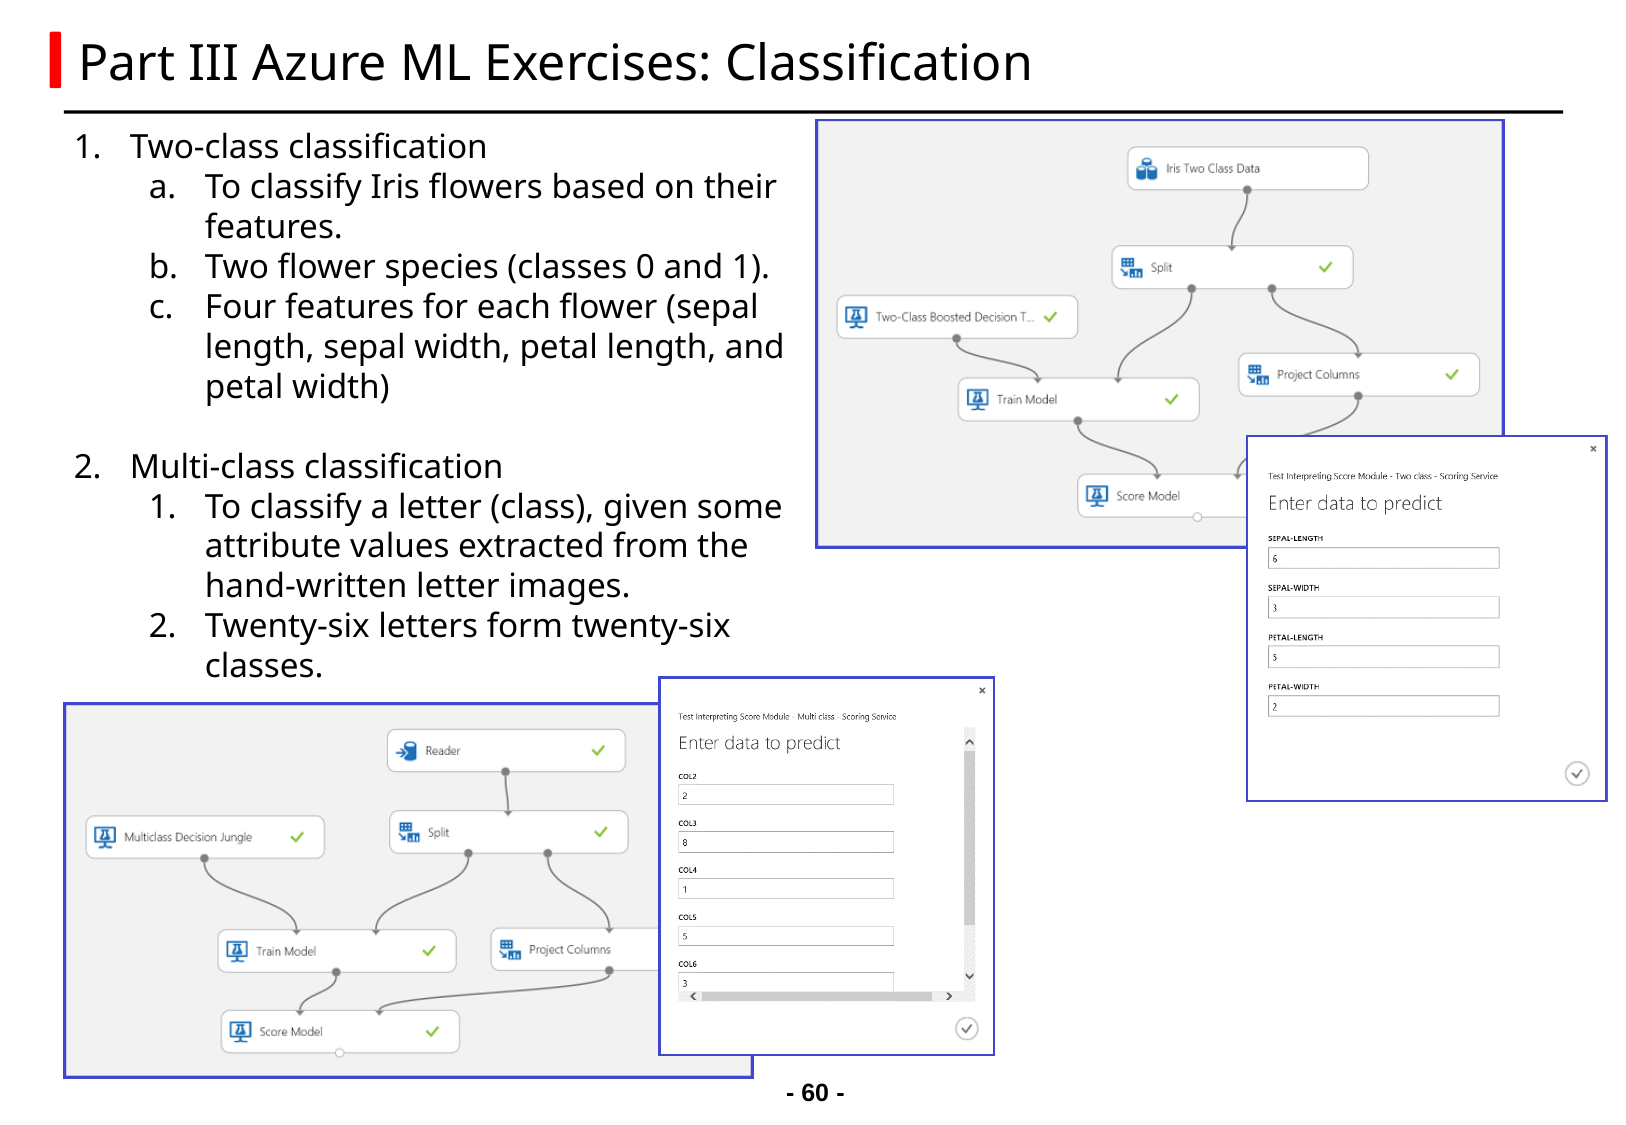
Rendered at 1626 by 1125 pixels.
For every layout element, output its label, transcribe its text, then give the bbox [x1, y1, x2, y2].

picture [63, 676, 995, 1079]
text_box Two-class classification To classify Iris flowers based on their features. Two flower species (classes 0 and 1). Four features for each flower (sepal length, sepal width, petal length, and petal width) Multi-class classification To classify a letter (class), given some attribute values extracted from the hand-written letter images. Twenty-six letters form twenty-six classes. [58, 118, 822, 692]
title Part III Azure ML Exercises: Classification [63, 12, 1310, 98]
picture [815, 118, 1608, 802]
slide_number - 59 - [577, 1078, 1054, 1105]
